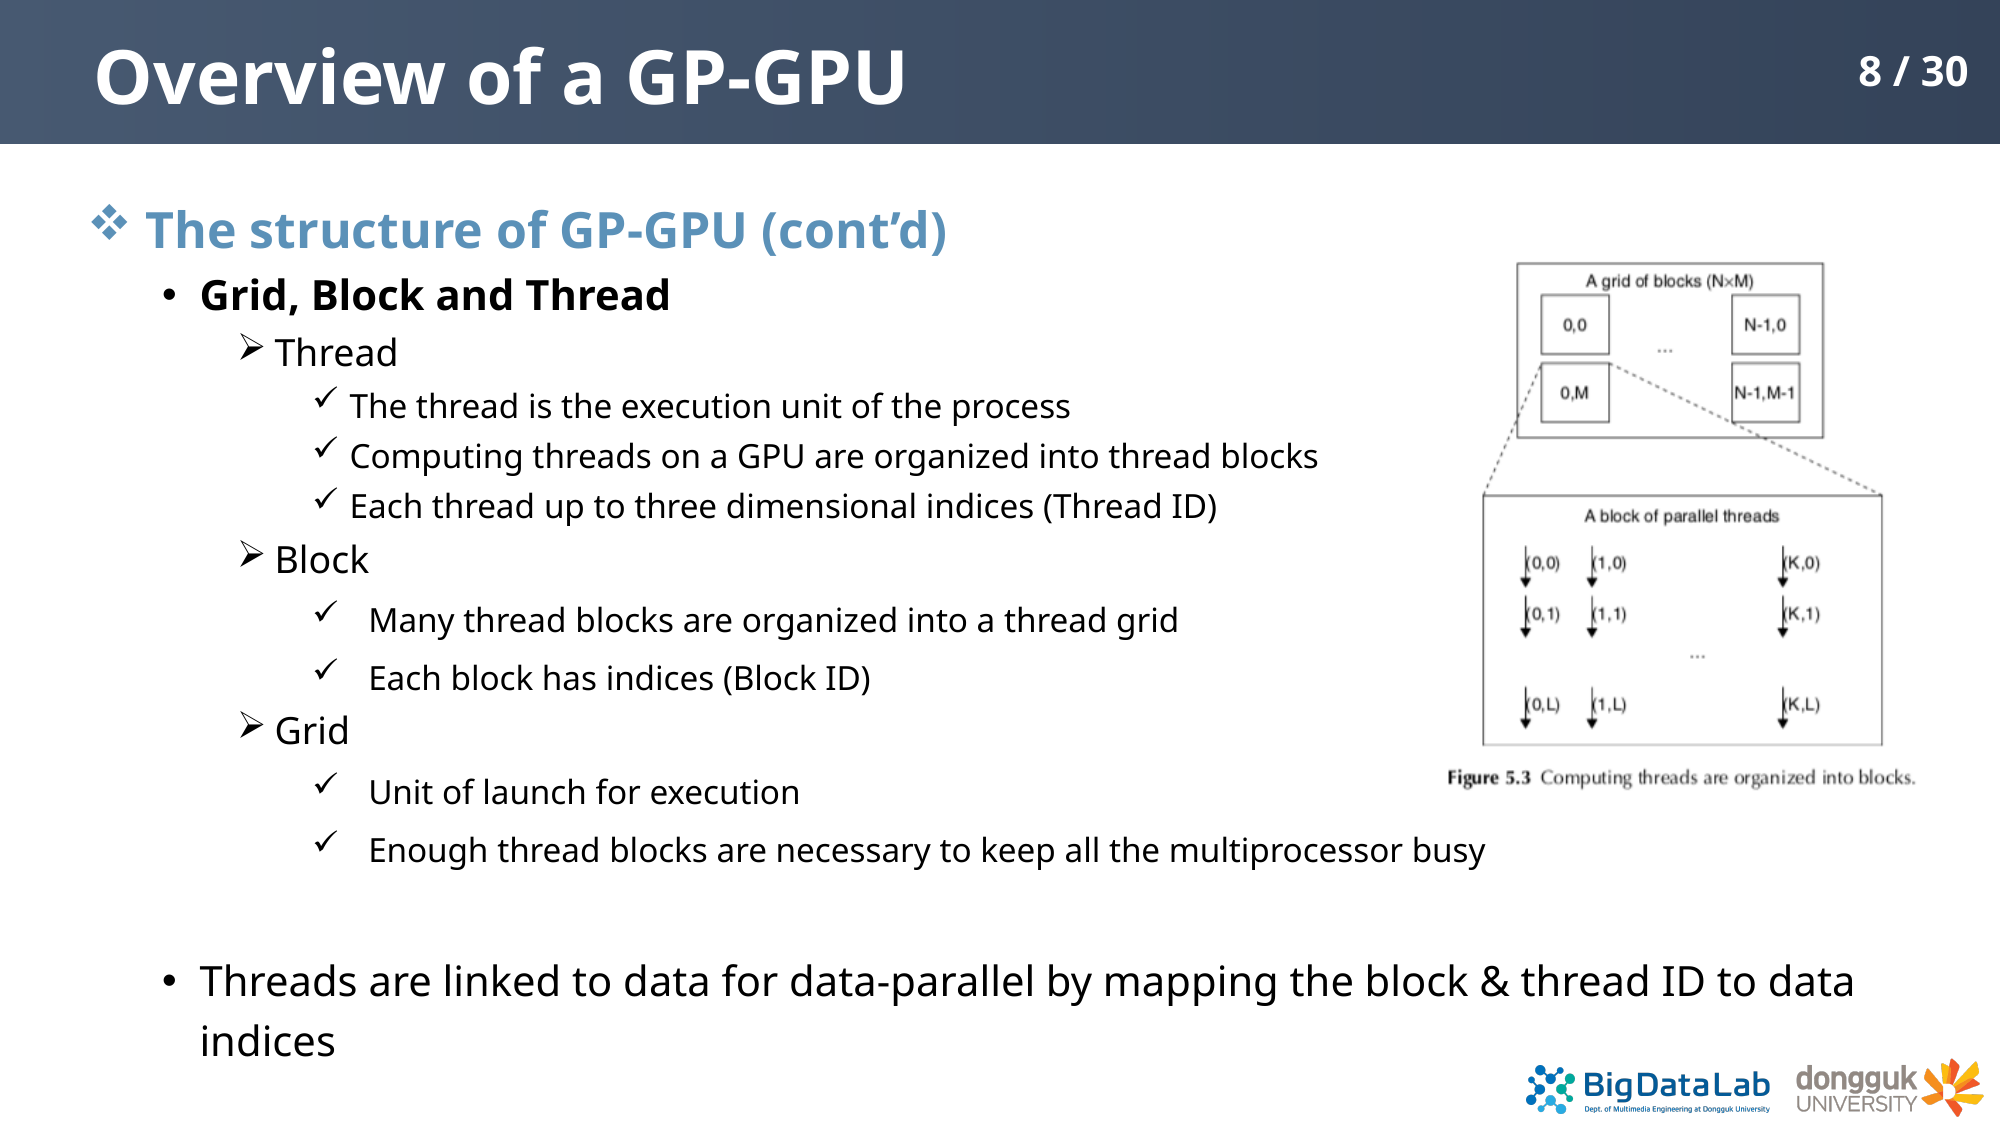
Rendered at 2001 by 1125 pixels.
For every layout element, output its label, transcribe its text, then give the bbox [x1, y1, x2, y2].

slide_number 8 / 30 [1769, 21, 1984, 126]
picture [1428, 251, 1928, 796]
picture [1526, 1093, 1770, 1114]
list The structure of GP-GPU (cont’d) Grid, Block and Thread Thread The thread is the execution unit of the process Computing threads on a GPU are organized into thread blocks Each thread up to three dimensional indices (Thread ID) Block Many thread blocks are organized into a thread grid Each block has indices (Block ID) Grid Unit of launch for execution Enough thread blocks are necessary to keep all the multiprocessor busy Threads are linked to data for data-parallel by mapping the block & thread ID to data indices [72, 191, 1952, 1093]
title Overview of a GP-GPU [78, 21, 1935, 128]
